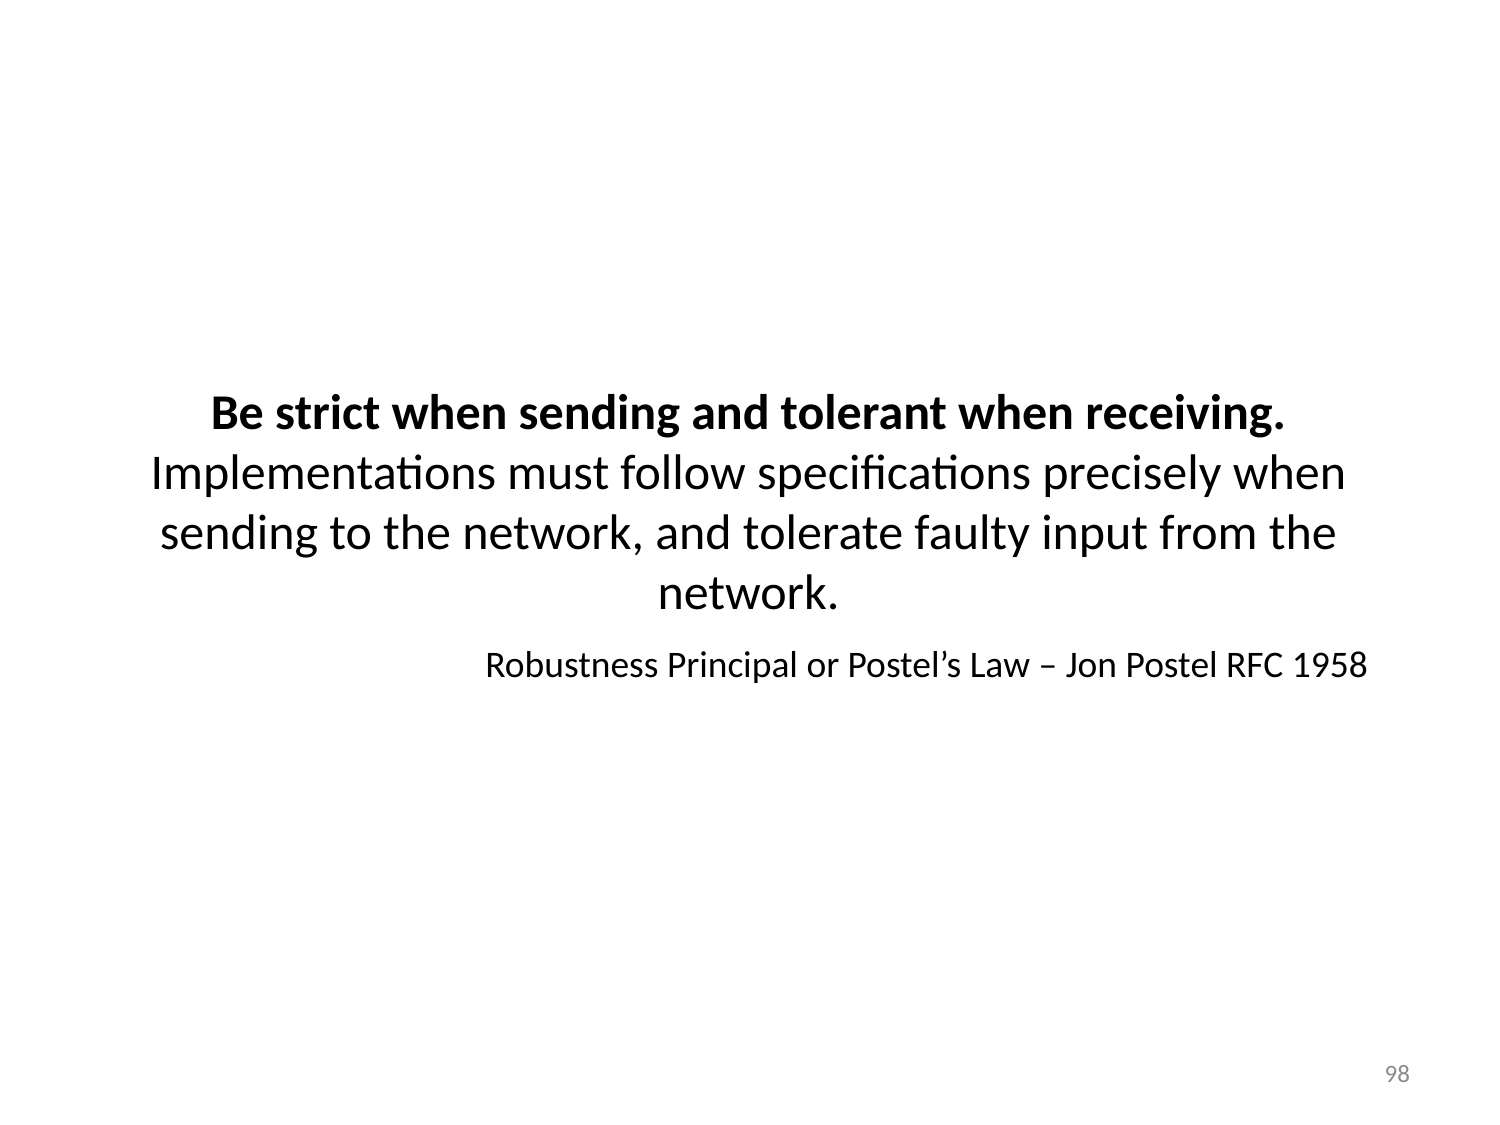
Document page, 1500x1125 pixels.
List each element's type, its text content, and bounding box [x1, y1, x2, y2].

slide_number 98 [1074, 1042, 1425, 1103]
text_box Be strict when sending and tolerant when receiving. Implementations must follow specifications precisely when sending to the network, and tolerate faulty input from the network. [72, 372, 1425, 628]
text_box Robustness Principal or Postel’s Law – Jon Postel RFC 1958 [433, 633, 1384, 693]
